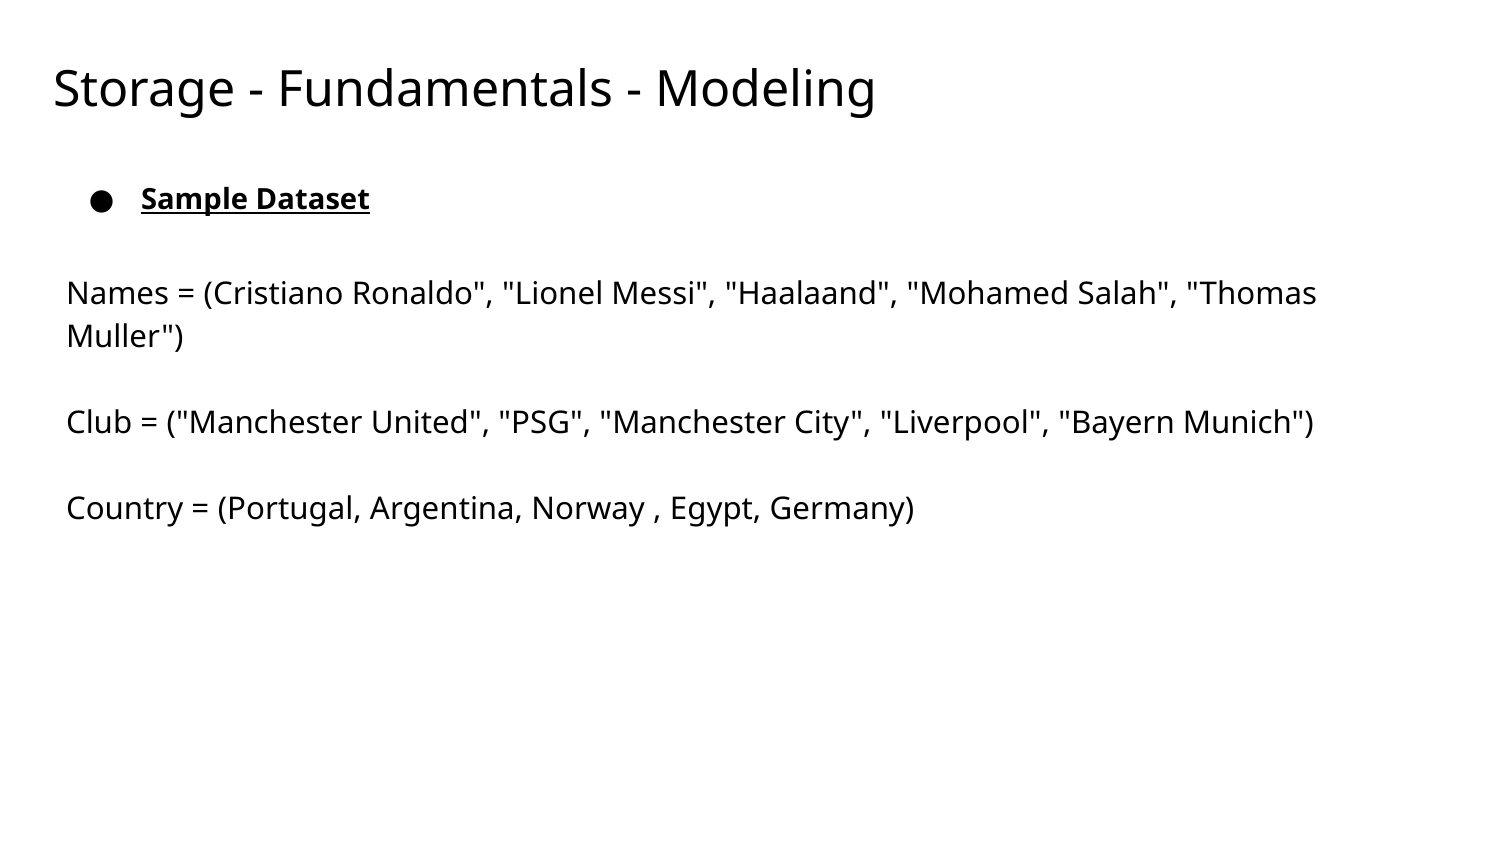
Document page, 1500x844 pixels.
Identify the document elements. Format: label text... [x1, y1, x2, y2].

title Storage - Fundamentals - Modeling [38, 36, 1436, 132]
text_box Sample Dataset Names = (Cristiano Ronaldo", "Lionel Messi", "Haalaand", "Mohamed Salah", "Thomas Muller") Club = ("Manchester United", "PSG", "Manchester City", "Liverpool", "Bayern Munich") Country = (Portugal, Argentina, Norway , Egypt, Germany) [51, 147, 1449, 799]
